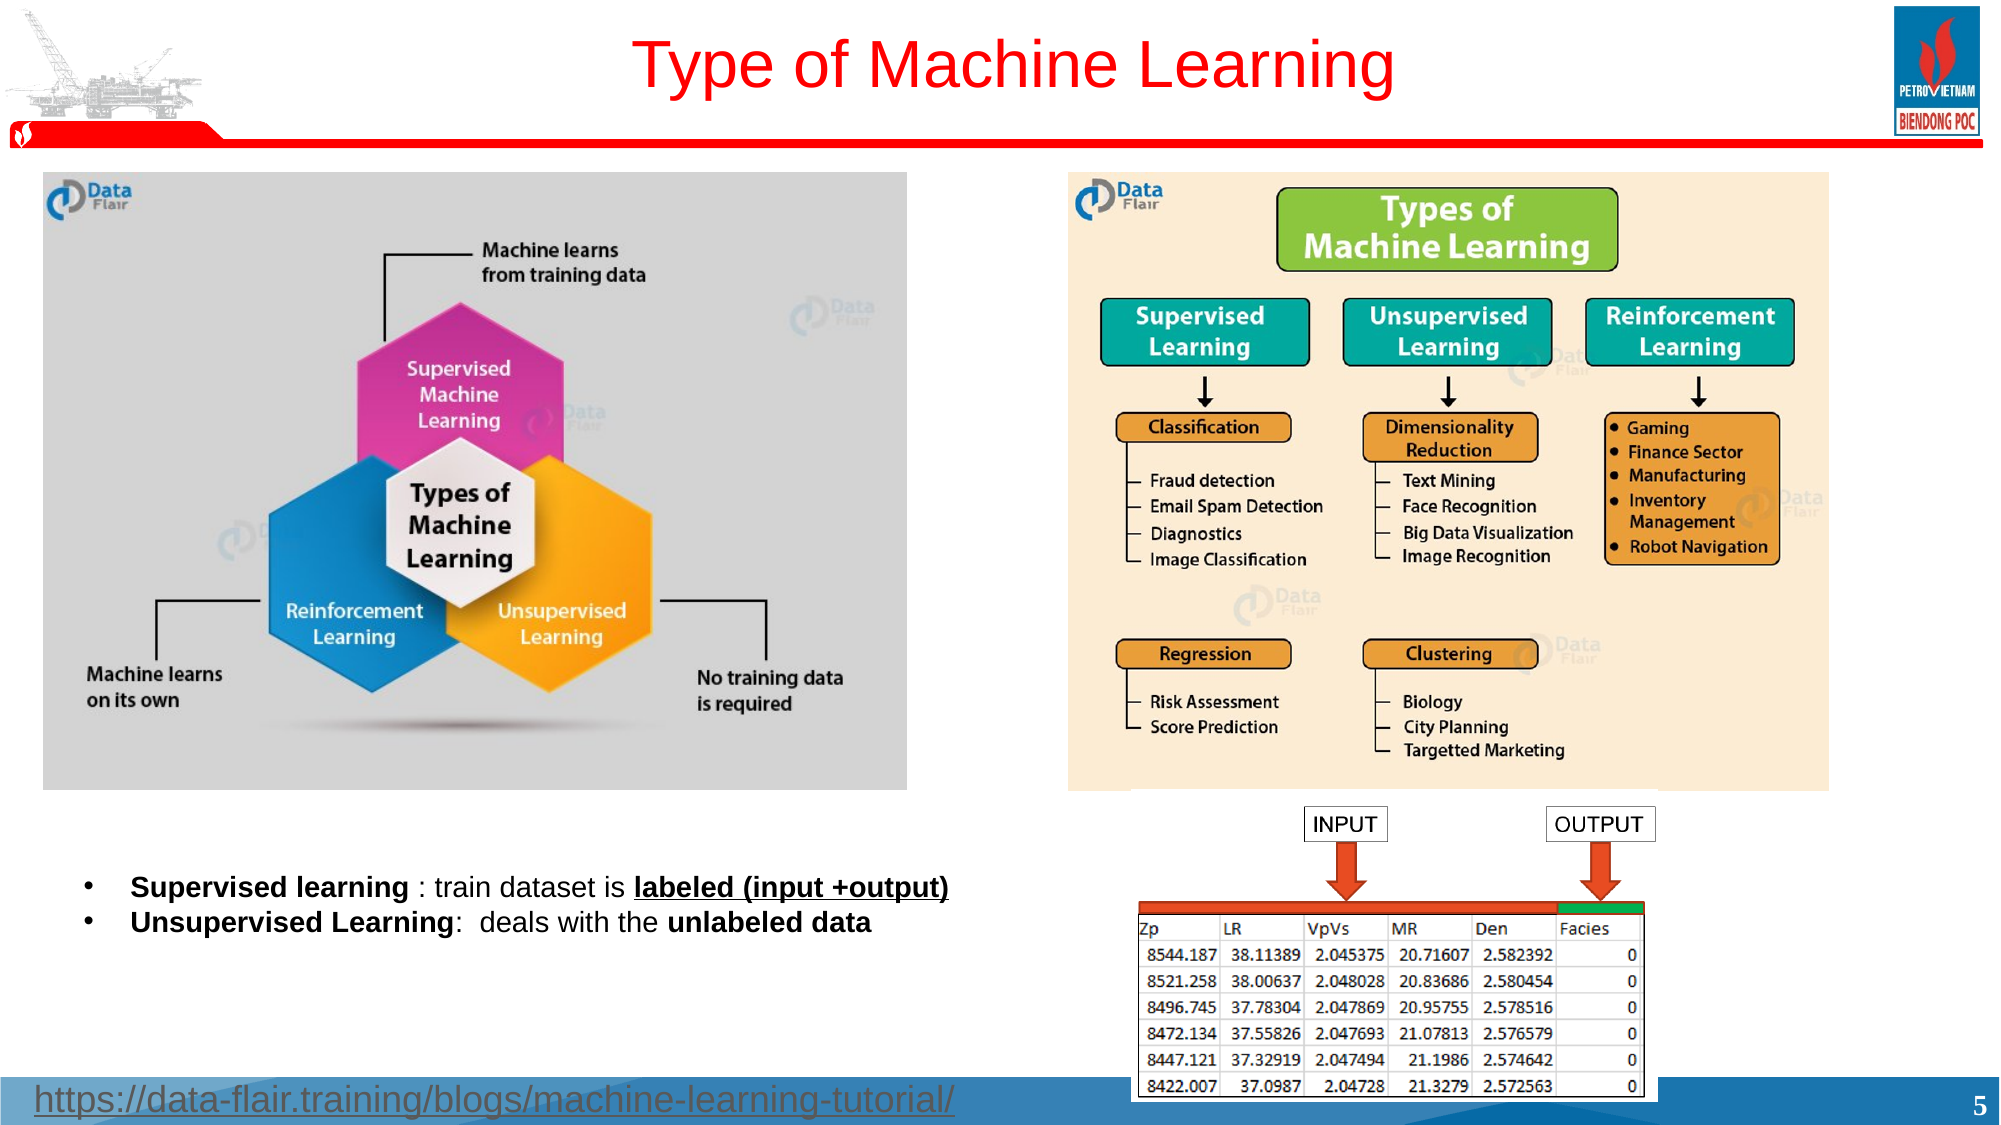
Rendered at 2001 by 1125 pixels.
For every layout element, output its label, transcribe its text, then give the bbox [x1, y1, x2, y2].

picture [9, 121, 37, 149]
text_box Supervised learning : train dataset is labeled (input +output) Unsupervised Learning: deals with the unlabeled data [68, 860, 1098, 946]
picture [1900, 17, 1975, 96]
picture [1894, 108, 1980, 136]
picture [43, 172, 907, 790]
picture [1001, 172, 2001, 1125]
title Type of Machine Learning [187, 12, 1842, 113]
picture [1, 5, 206, 119]
text_box https://data-flair.training/blogs/machine-learning-tutorial/ [0, 1068, 1001, 1125]
